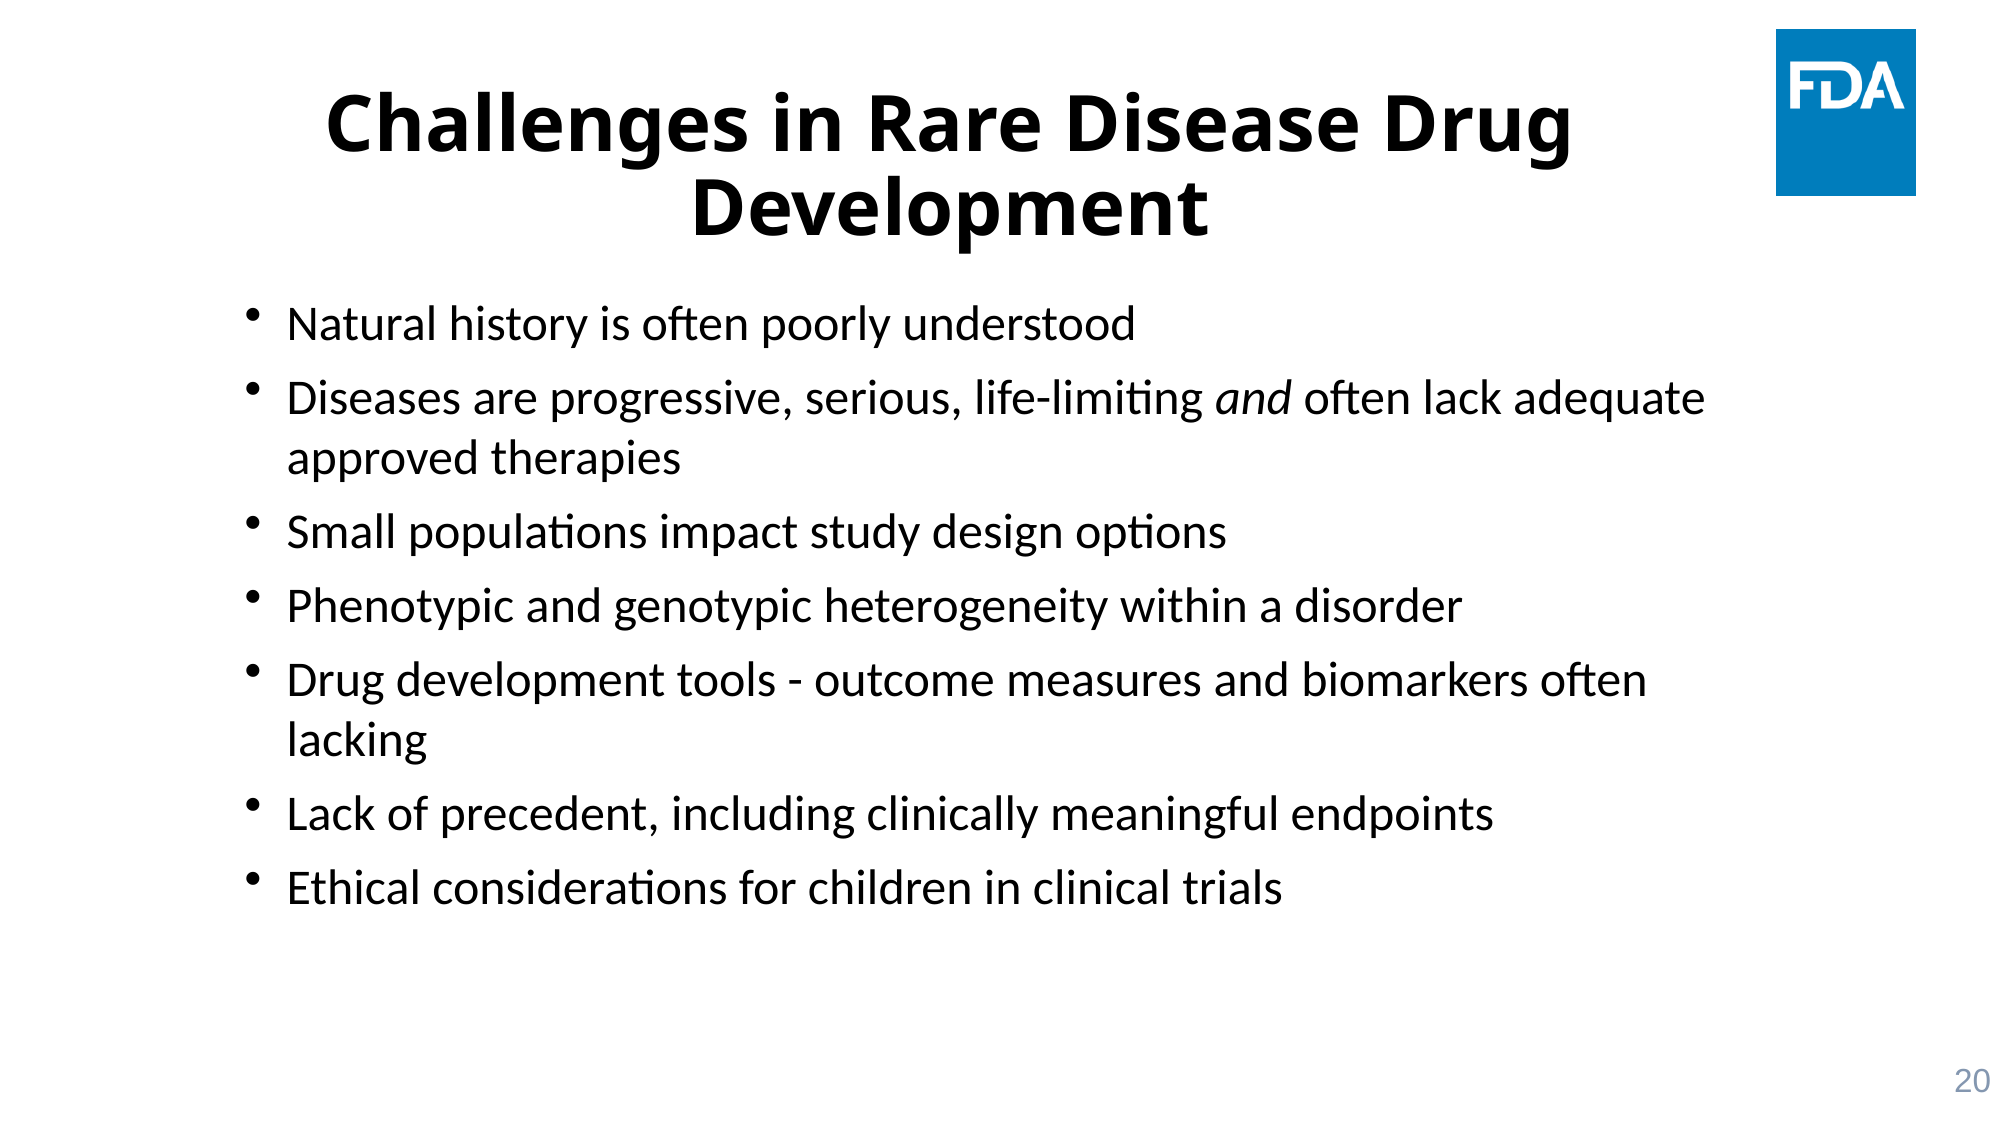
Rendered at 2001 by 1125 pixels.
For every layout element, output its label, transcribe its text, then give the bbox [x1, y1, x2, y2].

picture [1791, 62, 1861, 108]
text_box Natural history is often poorly understood Diseases are progressive, serious, life-limiting and often lack adequate approved therapies Small populations impact study design options Phenotypic and genotypic heterogeneity within a disorder Drug development tools - outcome measures and biomarkers often lacking Lack of precedent, including clinically meaningful endpoints Ethical considerations for children in clinical trials [233, 284, 1738, 1067]
title Challenges in Rare Disease Drug Development [150, 95, 1750, 242]
picture [1861, 62, 1903, 108]
